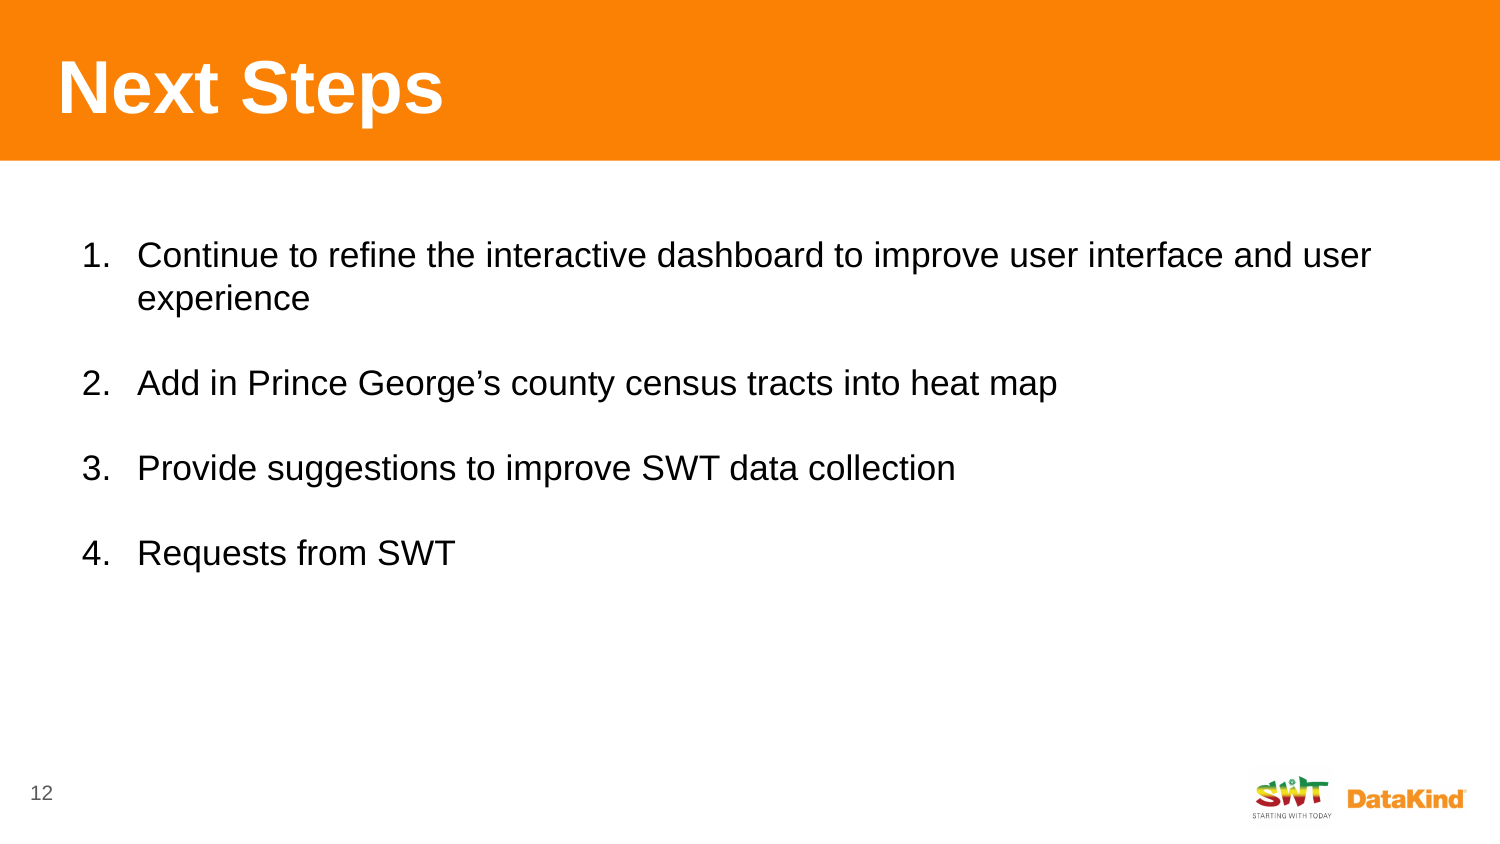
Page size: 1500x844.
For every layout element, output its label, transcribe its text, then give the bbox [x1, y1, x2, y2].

picture [1248, 766, 1335, 830]
text_box Continue to refine the interactive dashboard to improve user interface and user experience Add in Prince George’s county census tracts into heat map Provide suggestions to improve SWT data collection Requests from SWT [47, 217, 1429, 690]
text_box Next Steps [42, 23, 887, 145]
picture [1343, 781, 1469, 815]
slide_number ‹#› [15, 759, 106, 824]
title [0, 0, 1500, 161]
